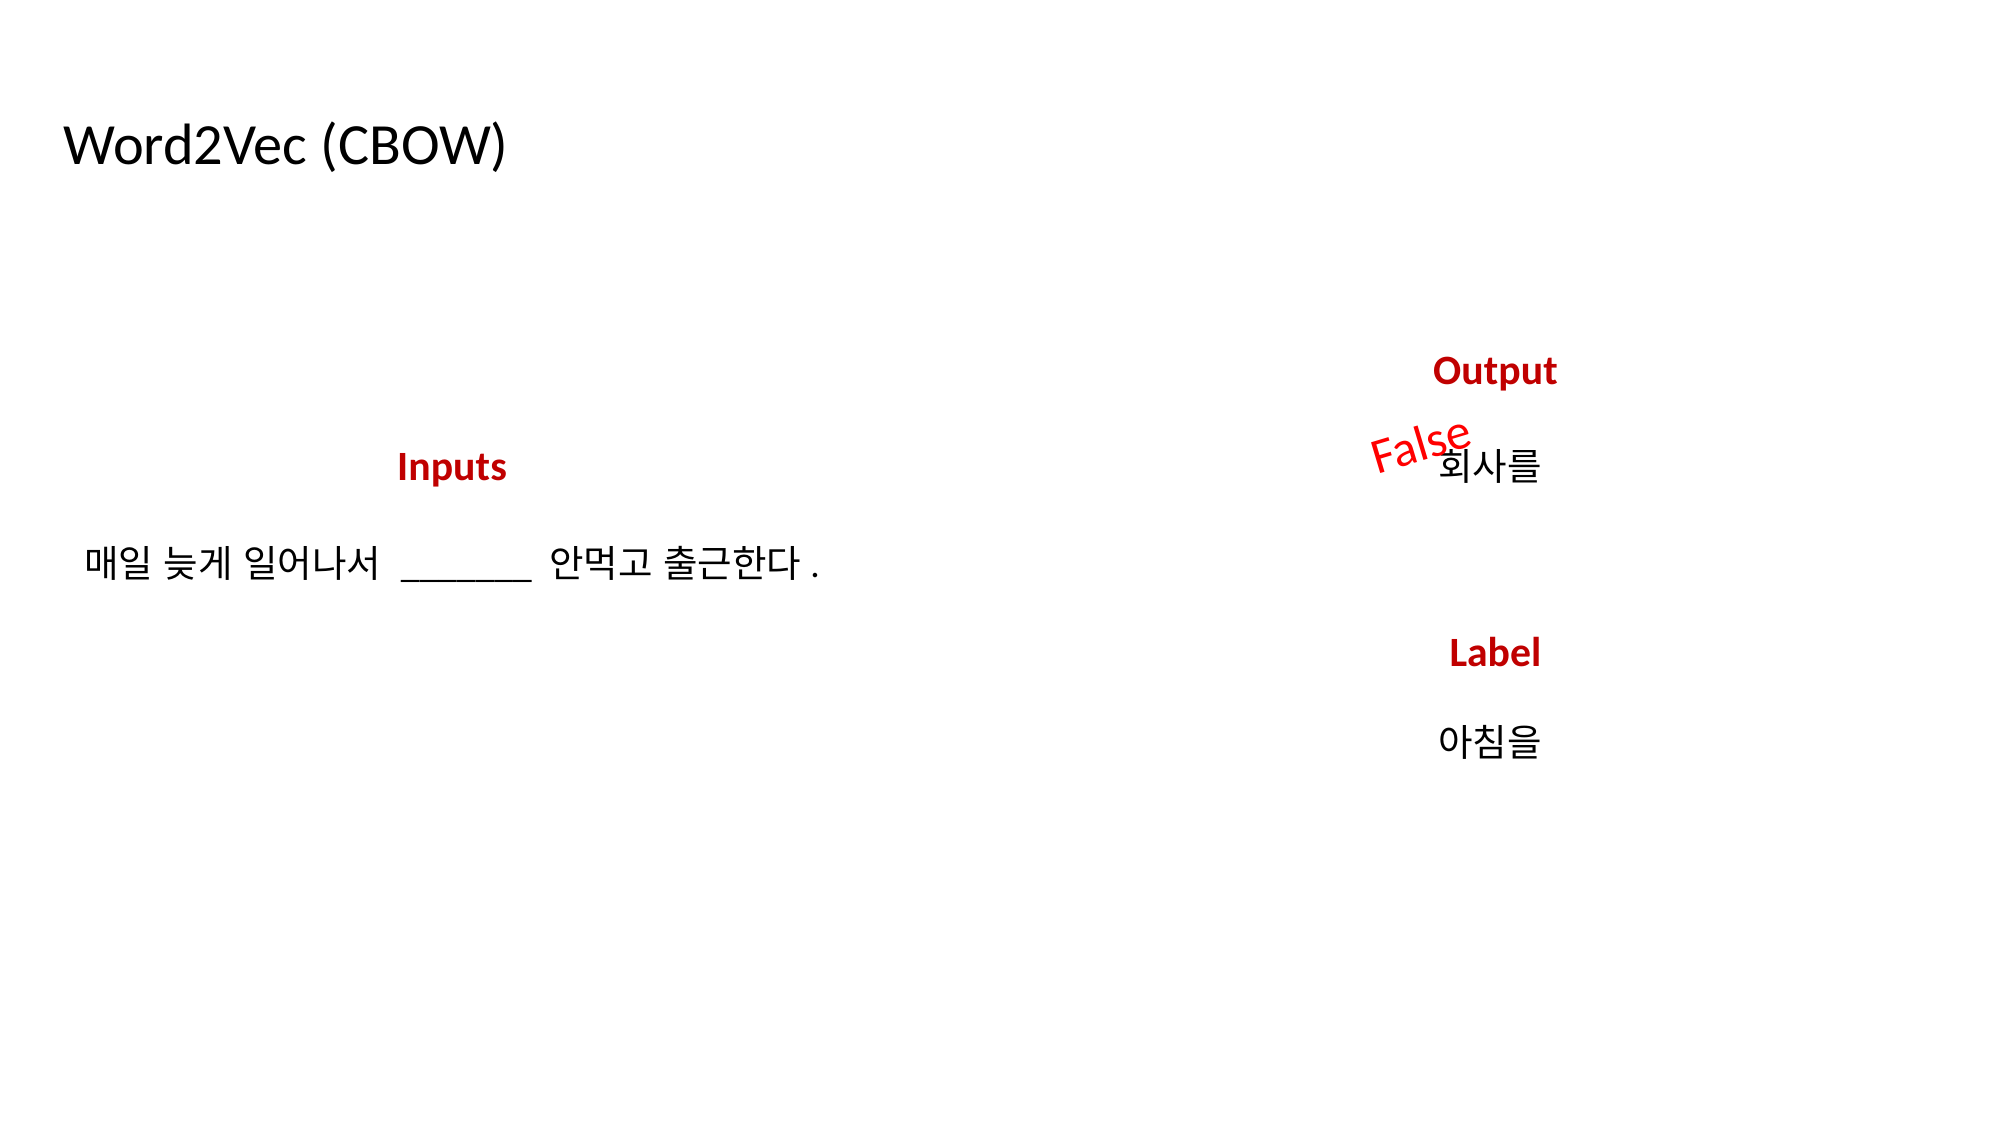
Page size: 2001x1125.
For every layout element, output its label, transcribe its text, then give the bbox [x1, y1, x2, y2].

text_box Label [1434, 617, 1557, 683]
text_box 회사를 [1423, 435, 1557, 496]
text_box Output [1418, 335, 1573, 400]
text_box False [1346, 377, 1522, 496]
text_box 매일 늦게 일어나서 _______ 안먹고 출근한다. [69, 532, 835, 592]
text_box Word2Vec (CBOW) [48, 98, 524, 184]
text_box 아침을 [1423, 711, 1557, 772]
text_box Inputs [382, 431, 522, 497]
